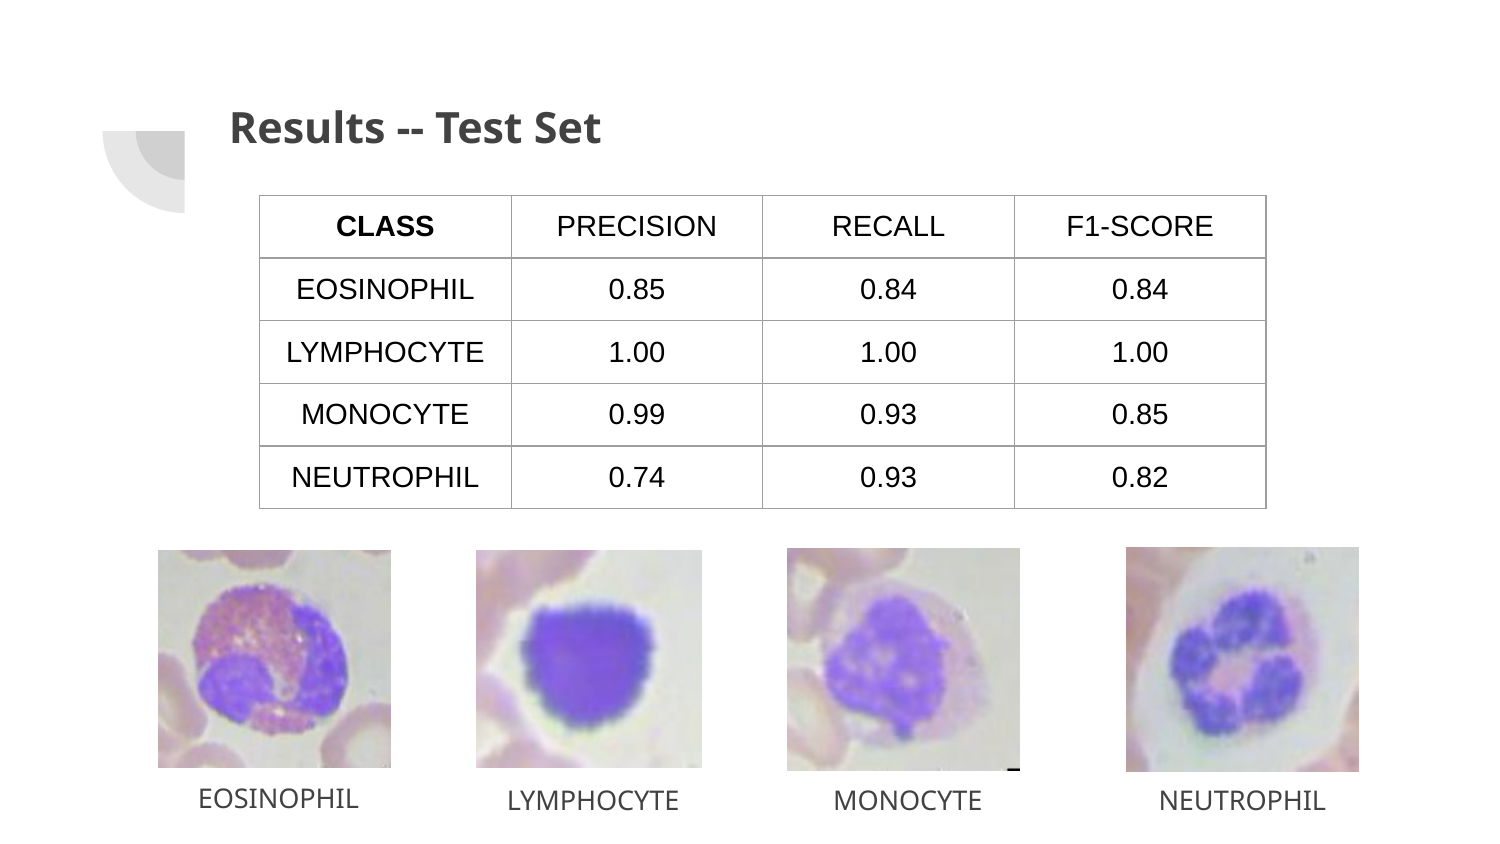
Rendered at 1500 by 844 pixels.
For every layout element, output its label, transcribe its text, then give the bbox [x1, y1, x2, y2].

table_cell 1.00 [512, 321, 762, 383]
picture [786, 547, 1021, 771]
table_header PRECISION [512, 196, 762, 257]
table_cell 0.93 [763, 384, 1014, 445]
text_box LYMPHOCYTE [472, 767, 714, 818]
table_cell 0.74 [512, 447, 762, 508]
table_cell 0.84 [763, 259, 1014, 320]
table_header RECALL [763, 196, 1014, 257]
table_cell EOSINOPHIL [260, 259, 511, 320]
table_cell NEUTROPHIL [260, 447, 511, 508]
text_box MONOCYTE [787, 767, 1029, 818]
table_cell 0.85 [512, 259, 762, 320]
text_box NEUTROPHIL [1121, 775, 1363, 818]
table_cell 1.00 [1015, 321, 1265, 383]
table_cell 0.84 [1015, 259, 1265, 320]
table_cell 1.00 [763, 321, 1014, 383]
picture [476, 550, 702, 769]
table_cell 0.82 [1015, 447, 1265, 508]
table_cell MONOCYTE [260, 384, 511, 445]
title Results -- Test Set [213, 82, 1368, 172]
text_box EOSINOPHIL [158, 766, 400, 816]
picture [1125, 547, 1360, 772]
table_cell 0.85 [1015, 384, 1265, 445]
table_header CLASS [260, 196, 511, 257]
table_cell LYMPHOCYTE [260, 321, 511, 383]
table_header F1-SCORE [1015, 196, 1265, 257]
table_cell 0.93 [763, 447, 1014, 508]
table_cell 0.99 [512, 384, 762, 445]
picture [157, 550, 392, 769]
